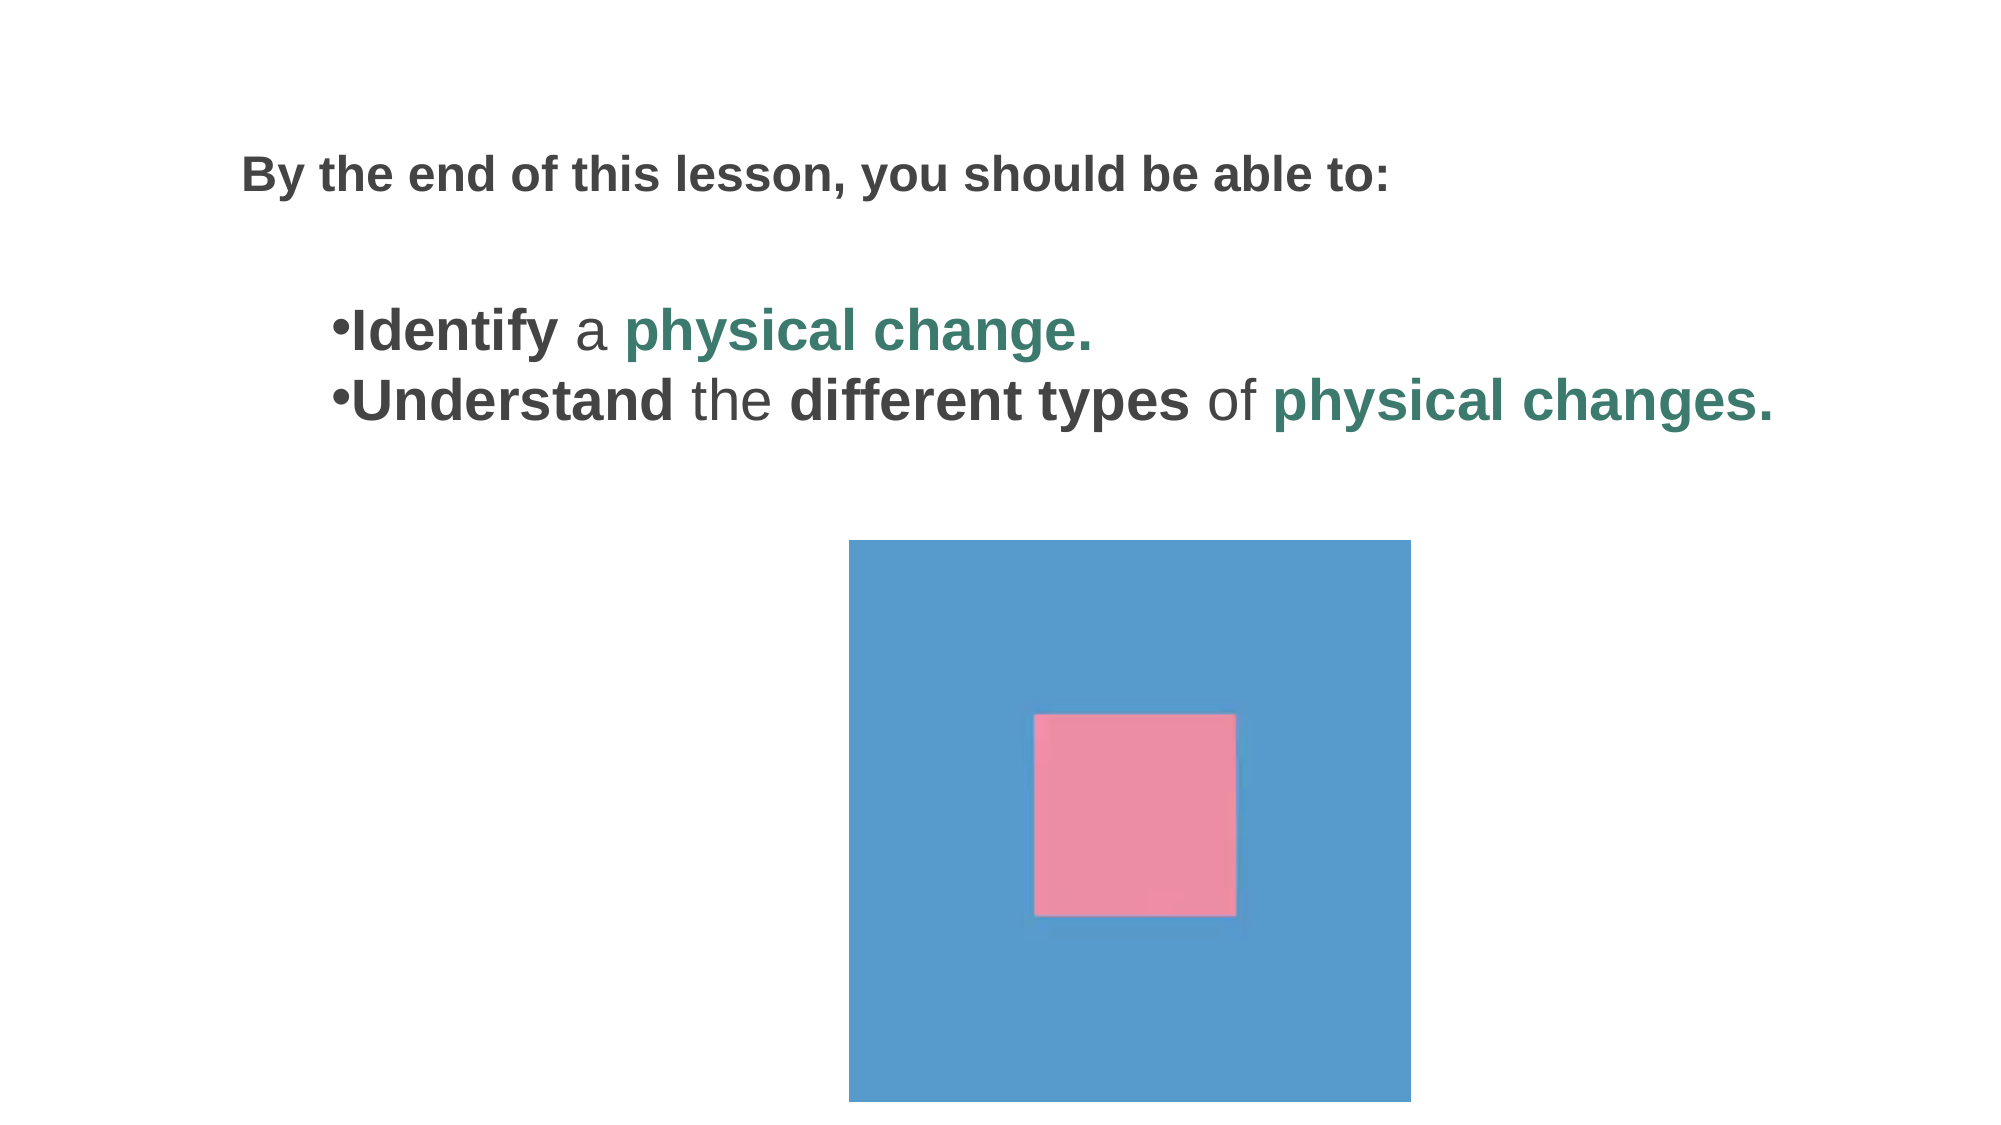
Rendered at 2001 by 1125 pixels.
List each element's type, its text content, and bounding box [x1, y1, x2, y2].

text_box By the end of this lesson, you should be able to: [226, 134, 1407, 209]
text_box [849, 539, 1412, 1103]
text_box Identify a physical change. Understand the different types of physical changes. [316, 284, 1863, 440]
